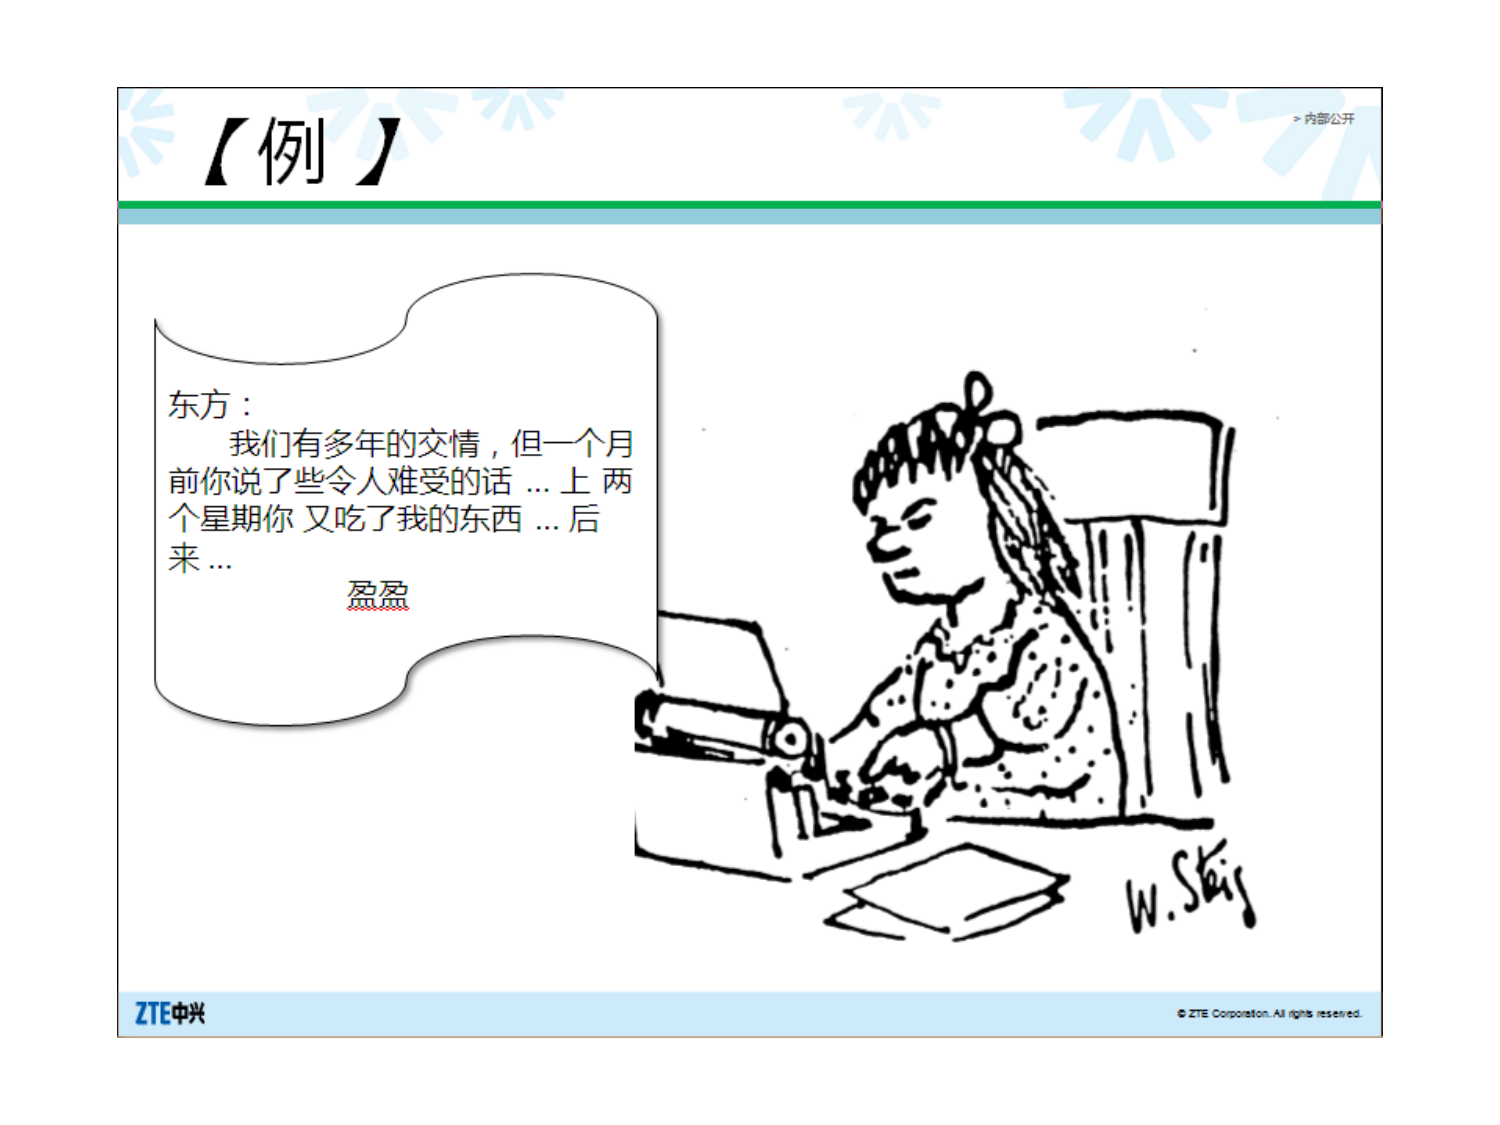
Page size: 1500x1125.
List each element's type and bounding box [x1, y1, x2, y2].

picture [117, 87, 1383, 1038]
